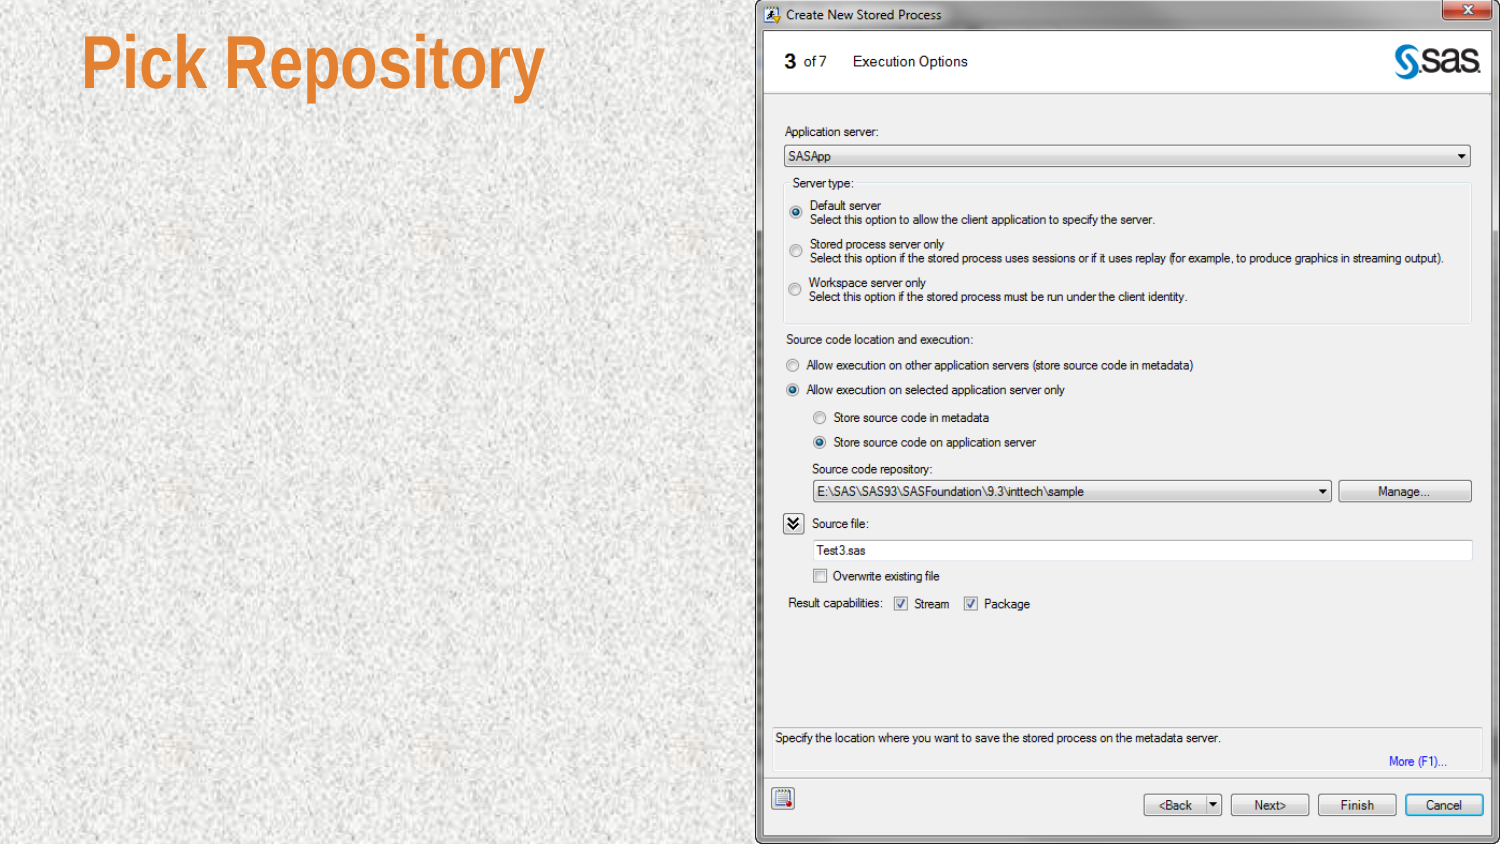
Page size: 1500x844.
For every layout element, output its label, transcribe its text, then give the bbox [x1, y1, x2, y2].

picture [0, 0, 1500, 844]
title Pick Repository [66, 21, 750, 111]
